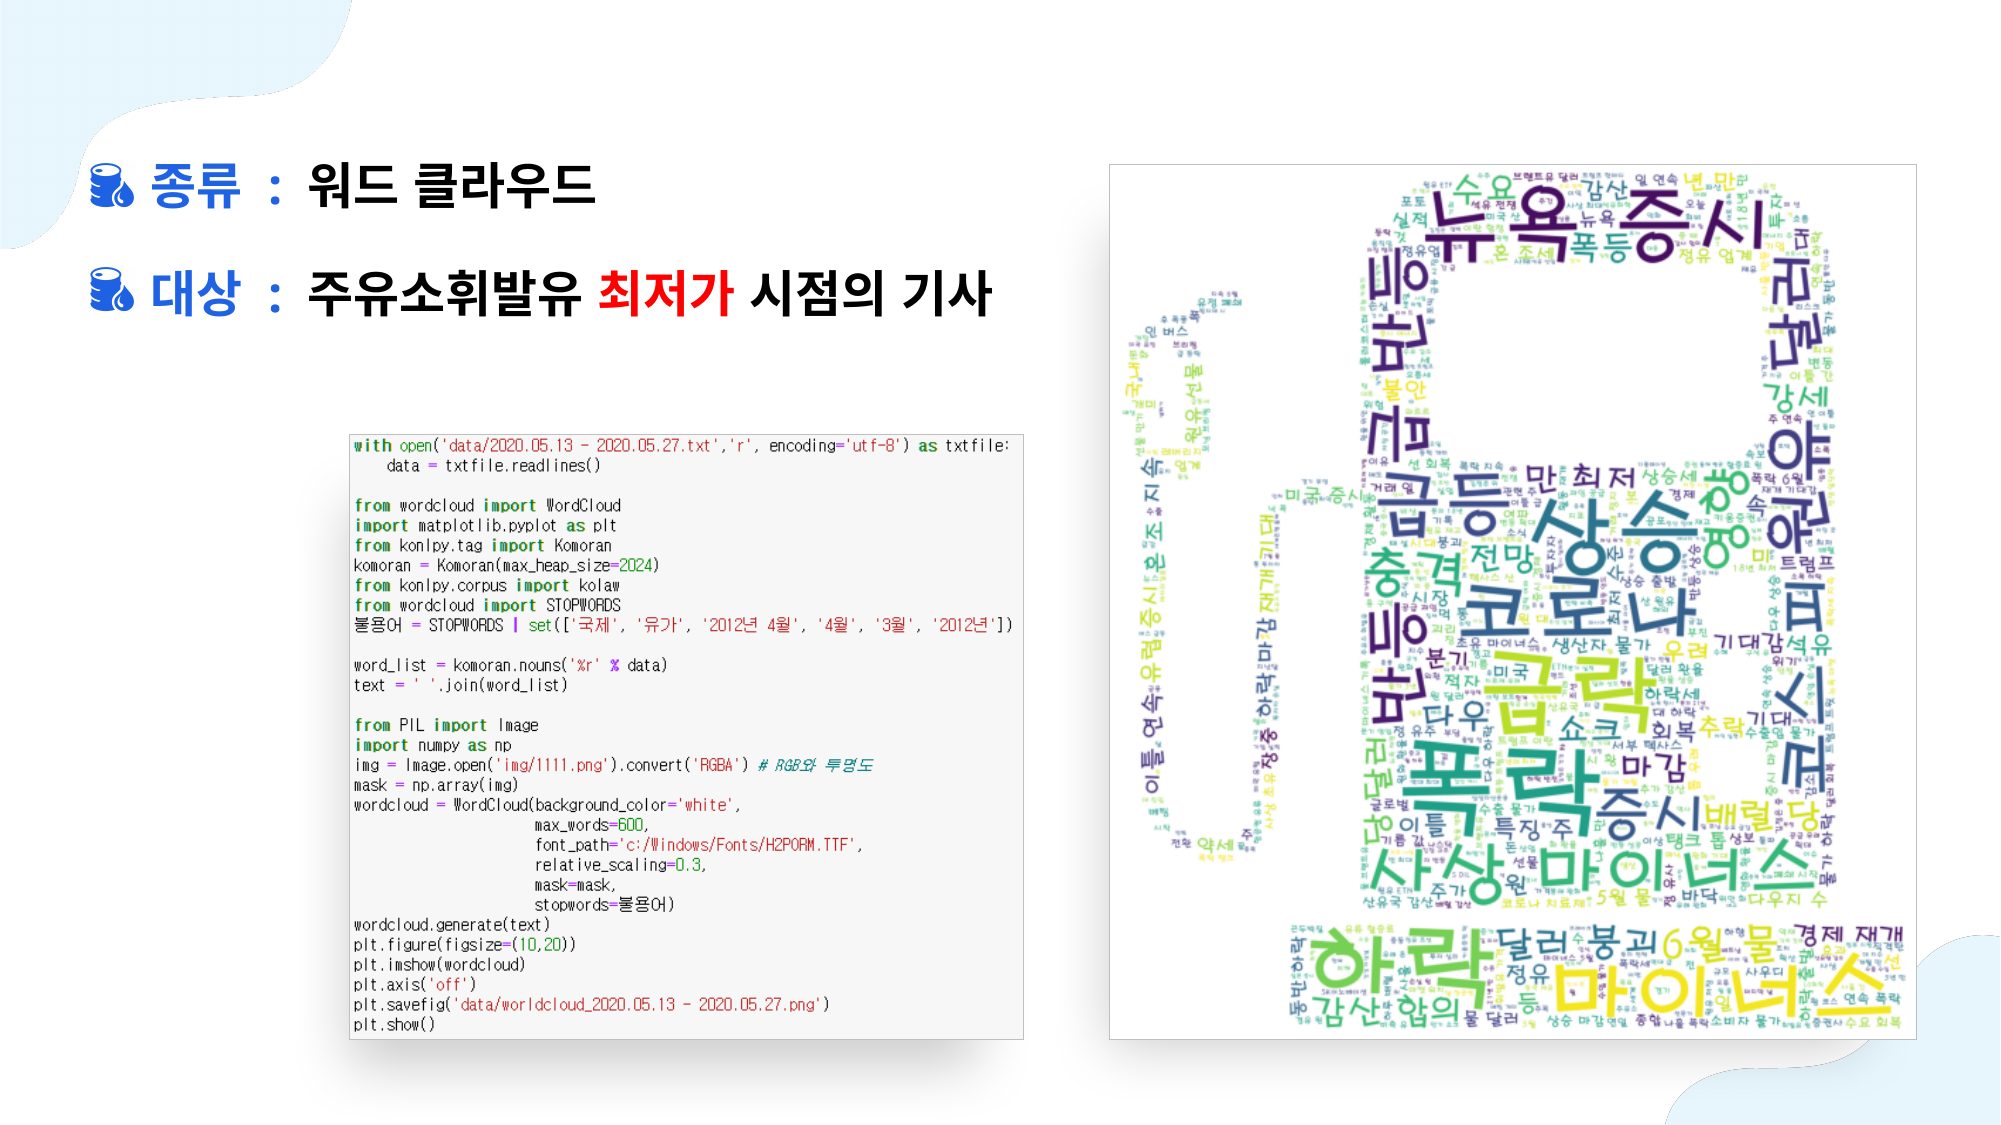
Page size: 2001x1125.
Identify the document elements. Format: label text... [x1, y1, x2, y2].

picture [1109, 163, 2000, 1125]
picture [349, 434, 1024, 1040]
text_box 대상 : 주유소휘발유 최저가 시점의 기사 [135, 255, 1109, 331]
picture [86, 266, 136, 313]
picture [0, 0, 352, 249]
text_box 종류 : 워드 클라우드 [135, 147, 733, 223]
